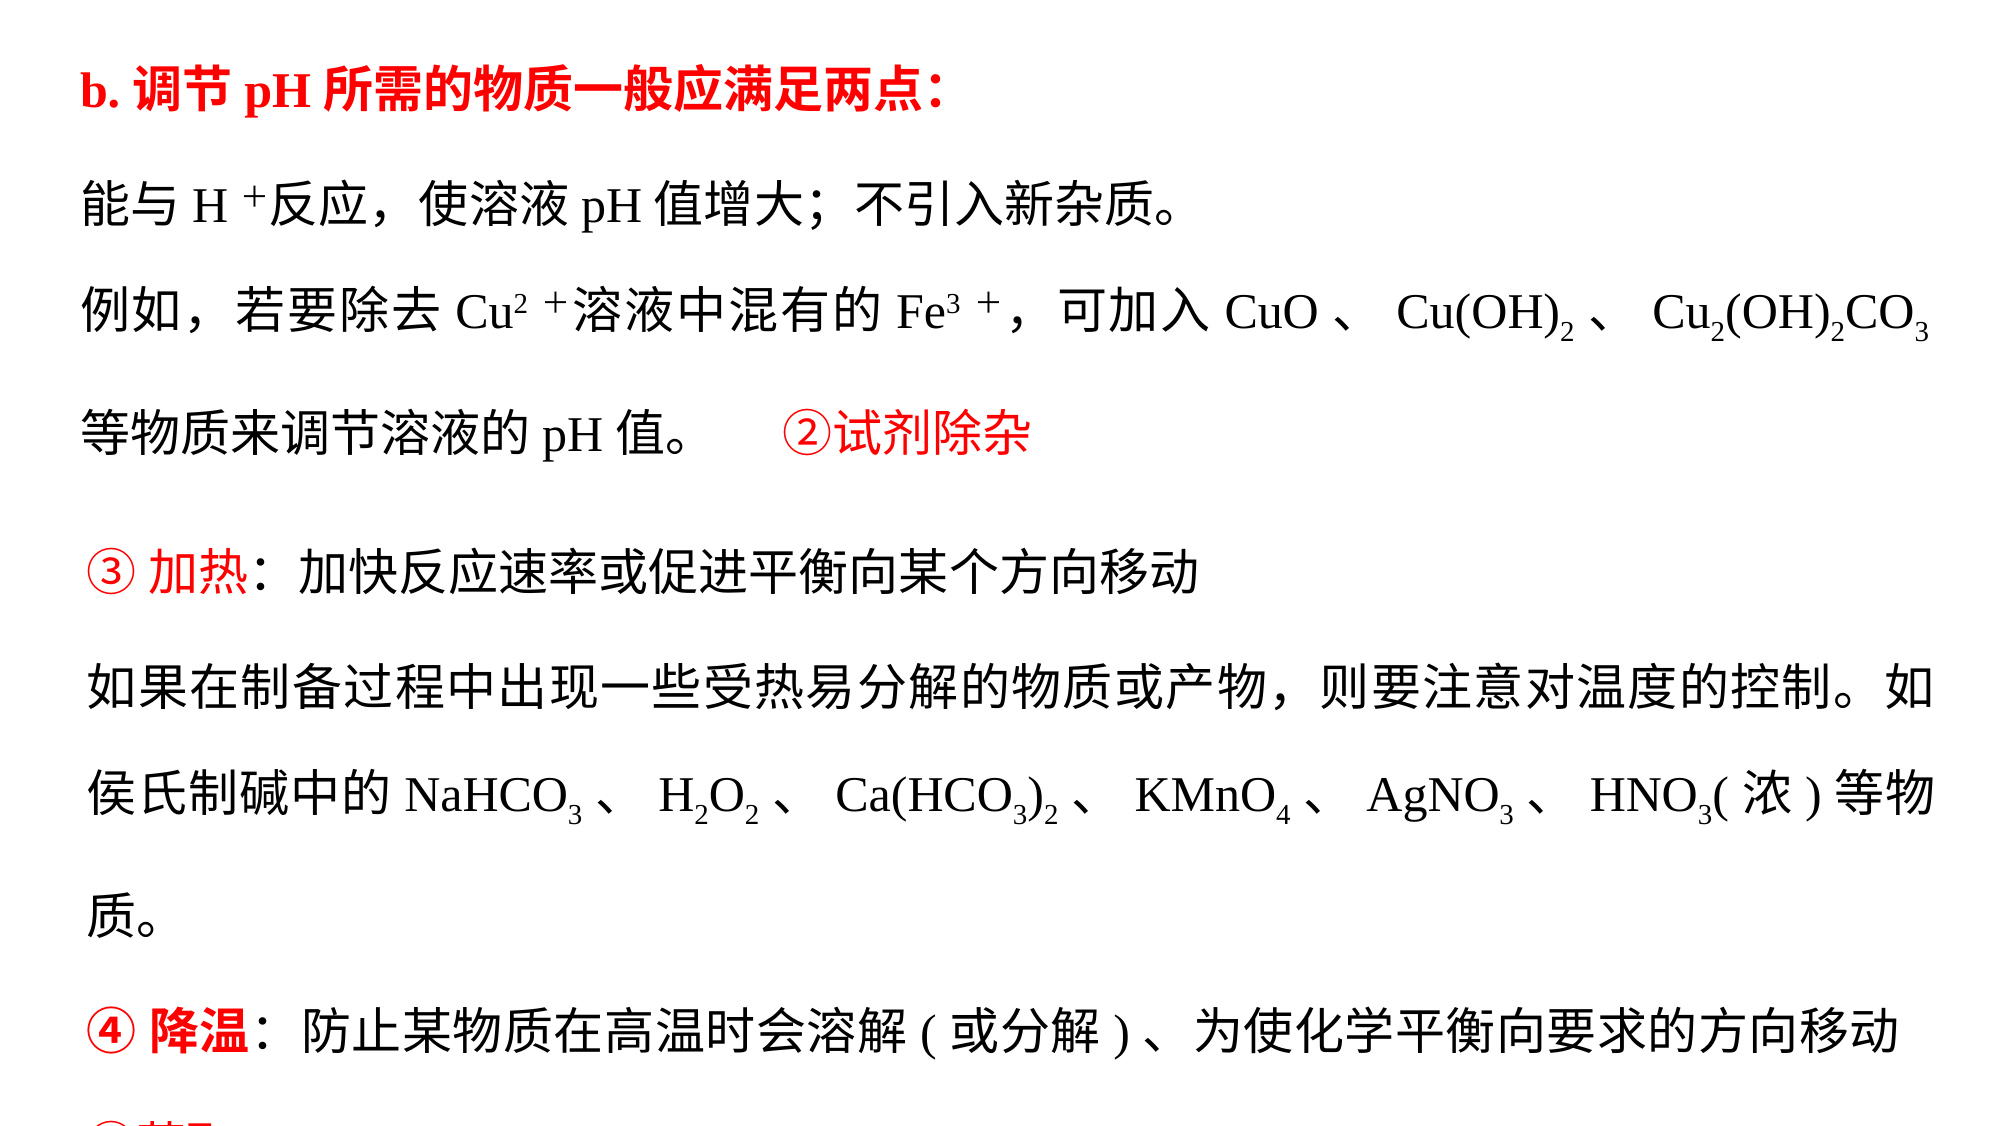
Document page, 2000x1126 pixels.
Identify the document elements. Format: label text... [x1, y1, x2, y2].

text_box ③加热：加快反应速率或促进平衡向某个方向移动 如果在制备过程中出现一些受热易分解的物质或产物，则要注意对温度的控制。如侯氏制碱中的NaHCO3、H2O2、Ca(HCO3)2、KMnO4、AgNO3、HNO3(浓)等物质。 ④降温：防止某物质在高温时会溶解(或分解)、为使化学平衡向要求的方向移动 ⑤萃取 [66, 476, 1956, 1126]
text_box b.调节pH所需的物质一般应满足两点： 能与H＋反应，使溶液pH值增大；不引入新杂质。 例如，若要除去Cu2＋溶液中混有的Fe3＋，可加入CuO、Cu(OH)2、Cu2(OH)2CO3等物质来调节溶液的pH值。 ②试剂除杂 [65, 0, 1956, 469]
